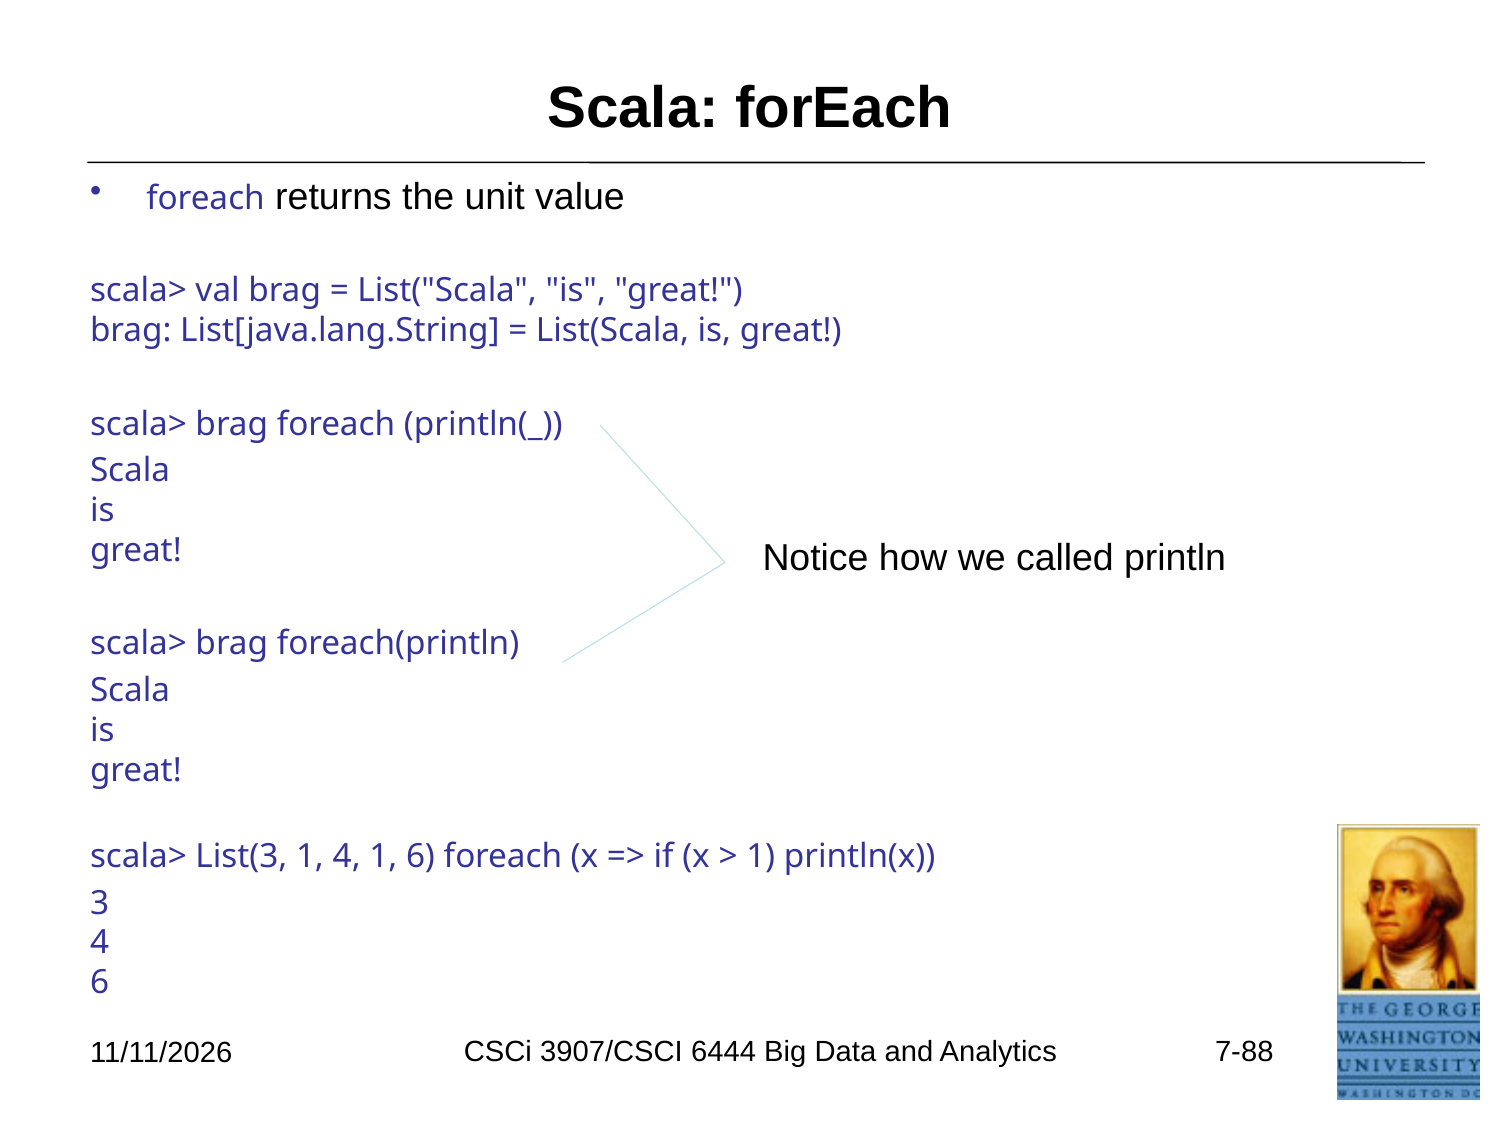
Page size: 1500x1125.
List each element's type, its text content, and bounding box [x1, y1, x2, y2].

title Scala: forEach [75, 45, 1425, 163]
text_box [562, 562, 725, 663]
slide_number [75, 1026, 324, 1105]
text_box Notice how we called println [747, 526, 1241, 586]
list foreach returns the unit value scala> val brag = List("Scala", "is", "great!") brag: List[java.lang.String] = List(Scala, is, great!) scala> brag foreach (println(_)) Scala is great! scala> brag foreach(println) Scala is great! scala> List(3, 1, 4, 1, 6) foreach (x => if (x > 1) println(x)) 3 4 6 [75, 164, 1425, 1018]
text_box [599, 424, 725, 562]
footer CSCi 3907/CSCI 6444 Big Data and Analytics [323, 1024, 1199, 1103]
slide_number 7-88 [1200, 1025, 1313, 1104]
picture [1337, 824, 1480, 1100]
